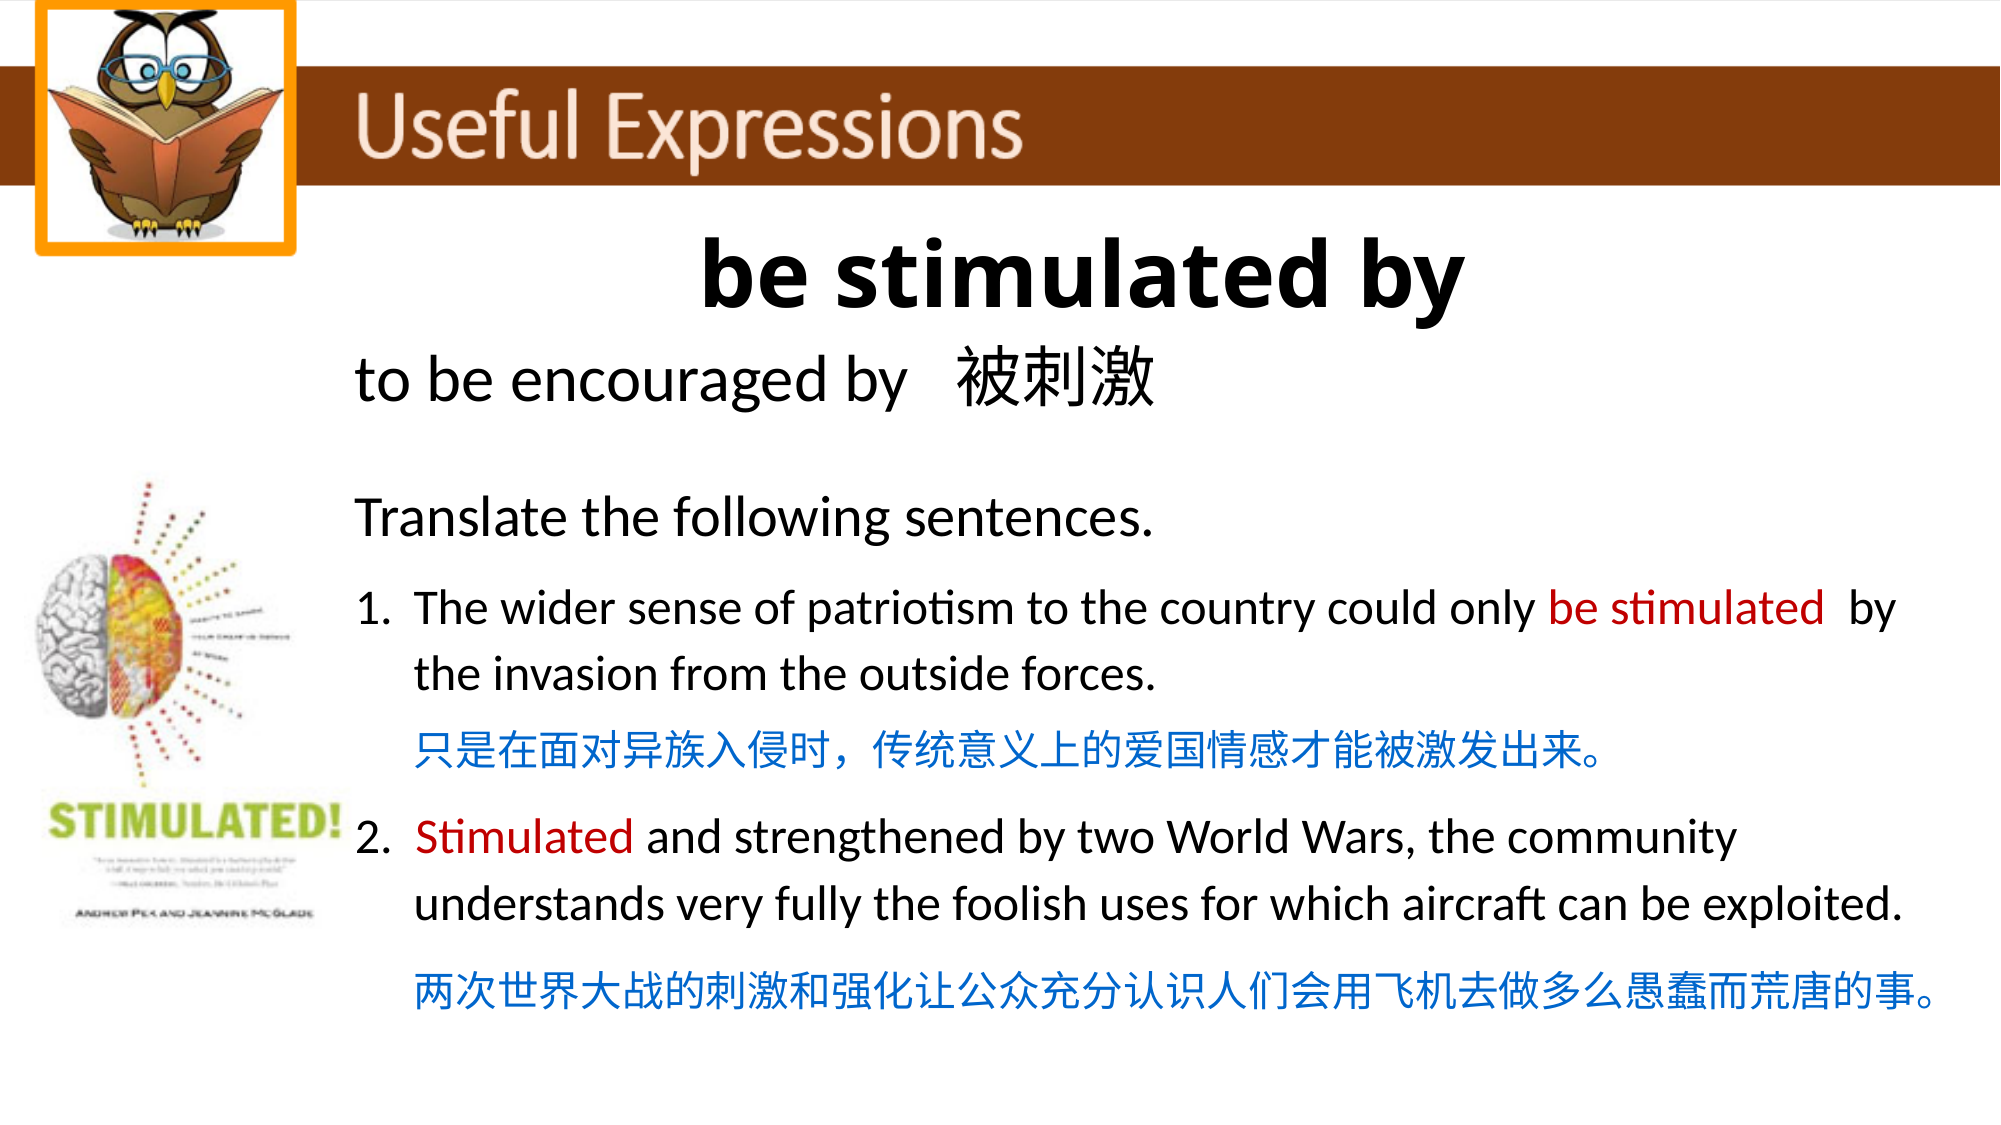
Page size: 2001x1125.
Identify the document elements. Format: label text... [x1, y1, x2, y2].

picture [24, 454, 365, 948]
picture [0, 0, 2000, 258]
title be stimulated by [683, 258, 2000, 372]
list to be encouraged by 被刺激 Translate the following sentences. The wider sense of patriotism to the country could only be stimulated by the invasion from the outside forces. 只是在面对异族入侵时，传统意义上的爱国情感才能被激发出来。 2. Stimulated and strengthened by two World Wars, the community understands very fully the foolish uses for which aircraft can be exploited. 两次世界大战的刺激和强化让公众充分认识人们会用飞机去做多么愚蠢而荒唐的事。 [340, 342, 1947, 1125]
